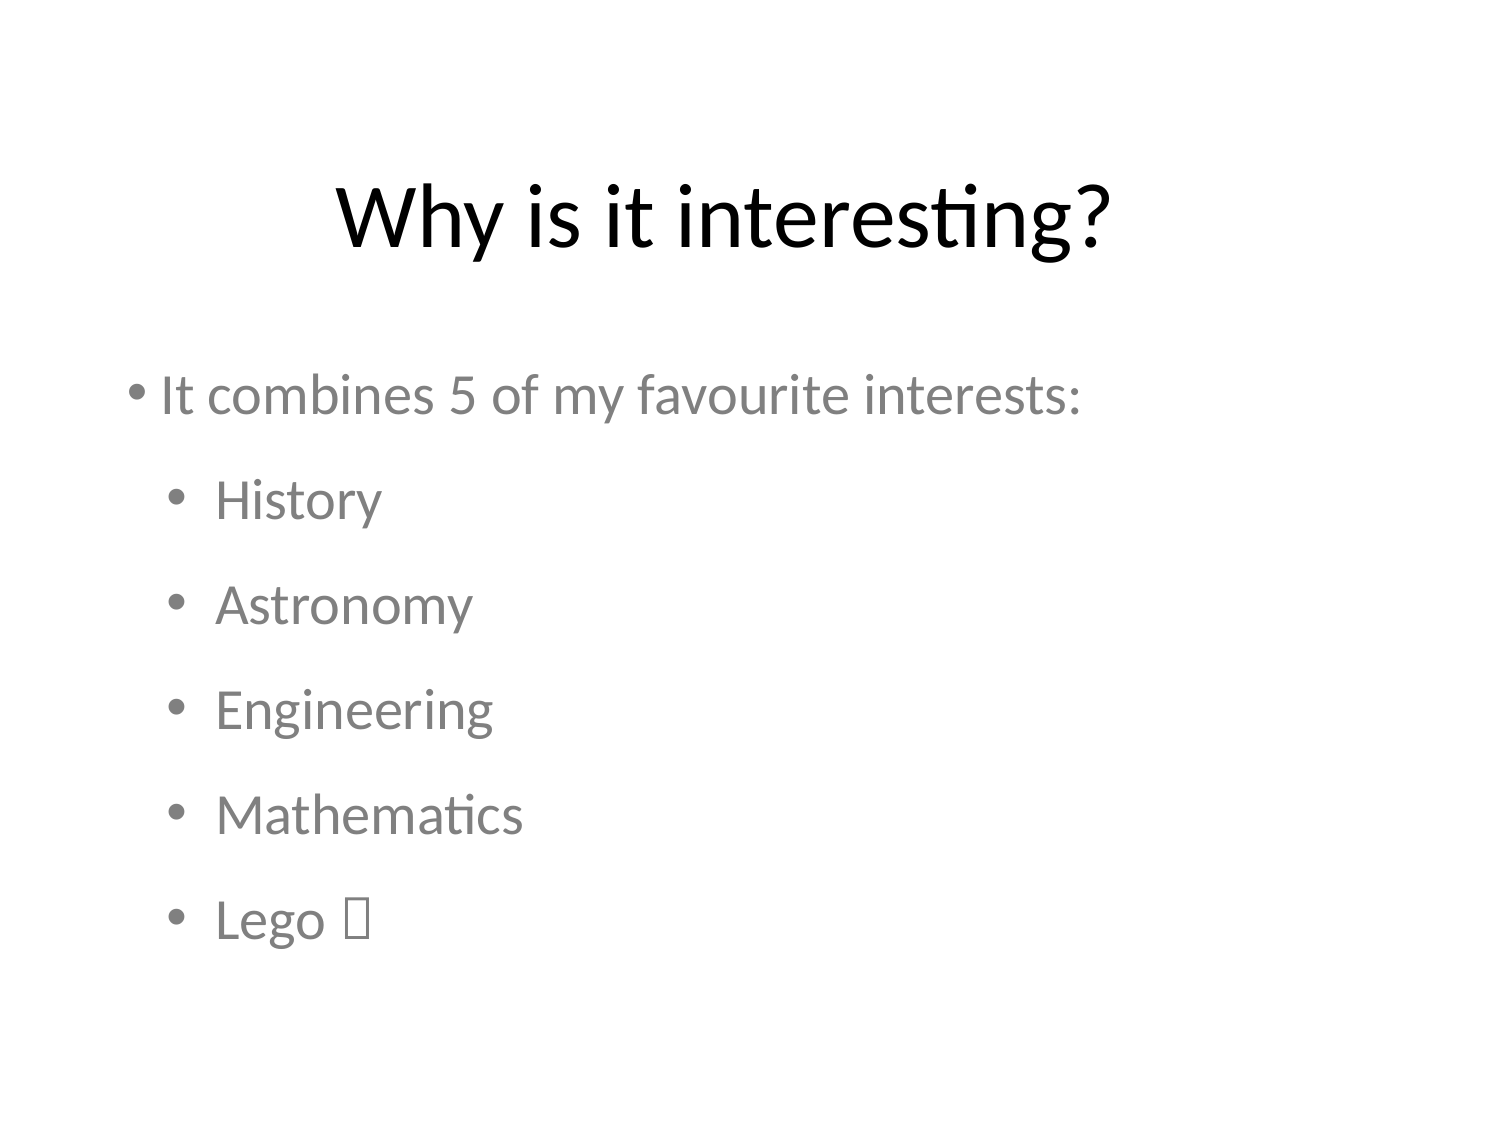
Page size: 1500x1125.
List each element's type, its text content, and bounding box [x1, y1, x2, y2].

title Why is it interesting? [88, 90, 1364, 332]
text_box It combines 5 of my favourite interests: History Astronomy Engineering Mathematics Lego  [112, 314, 1424, 959]
